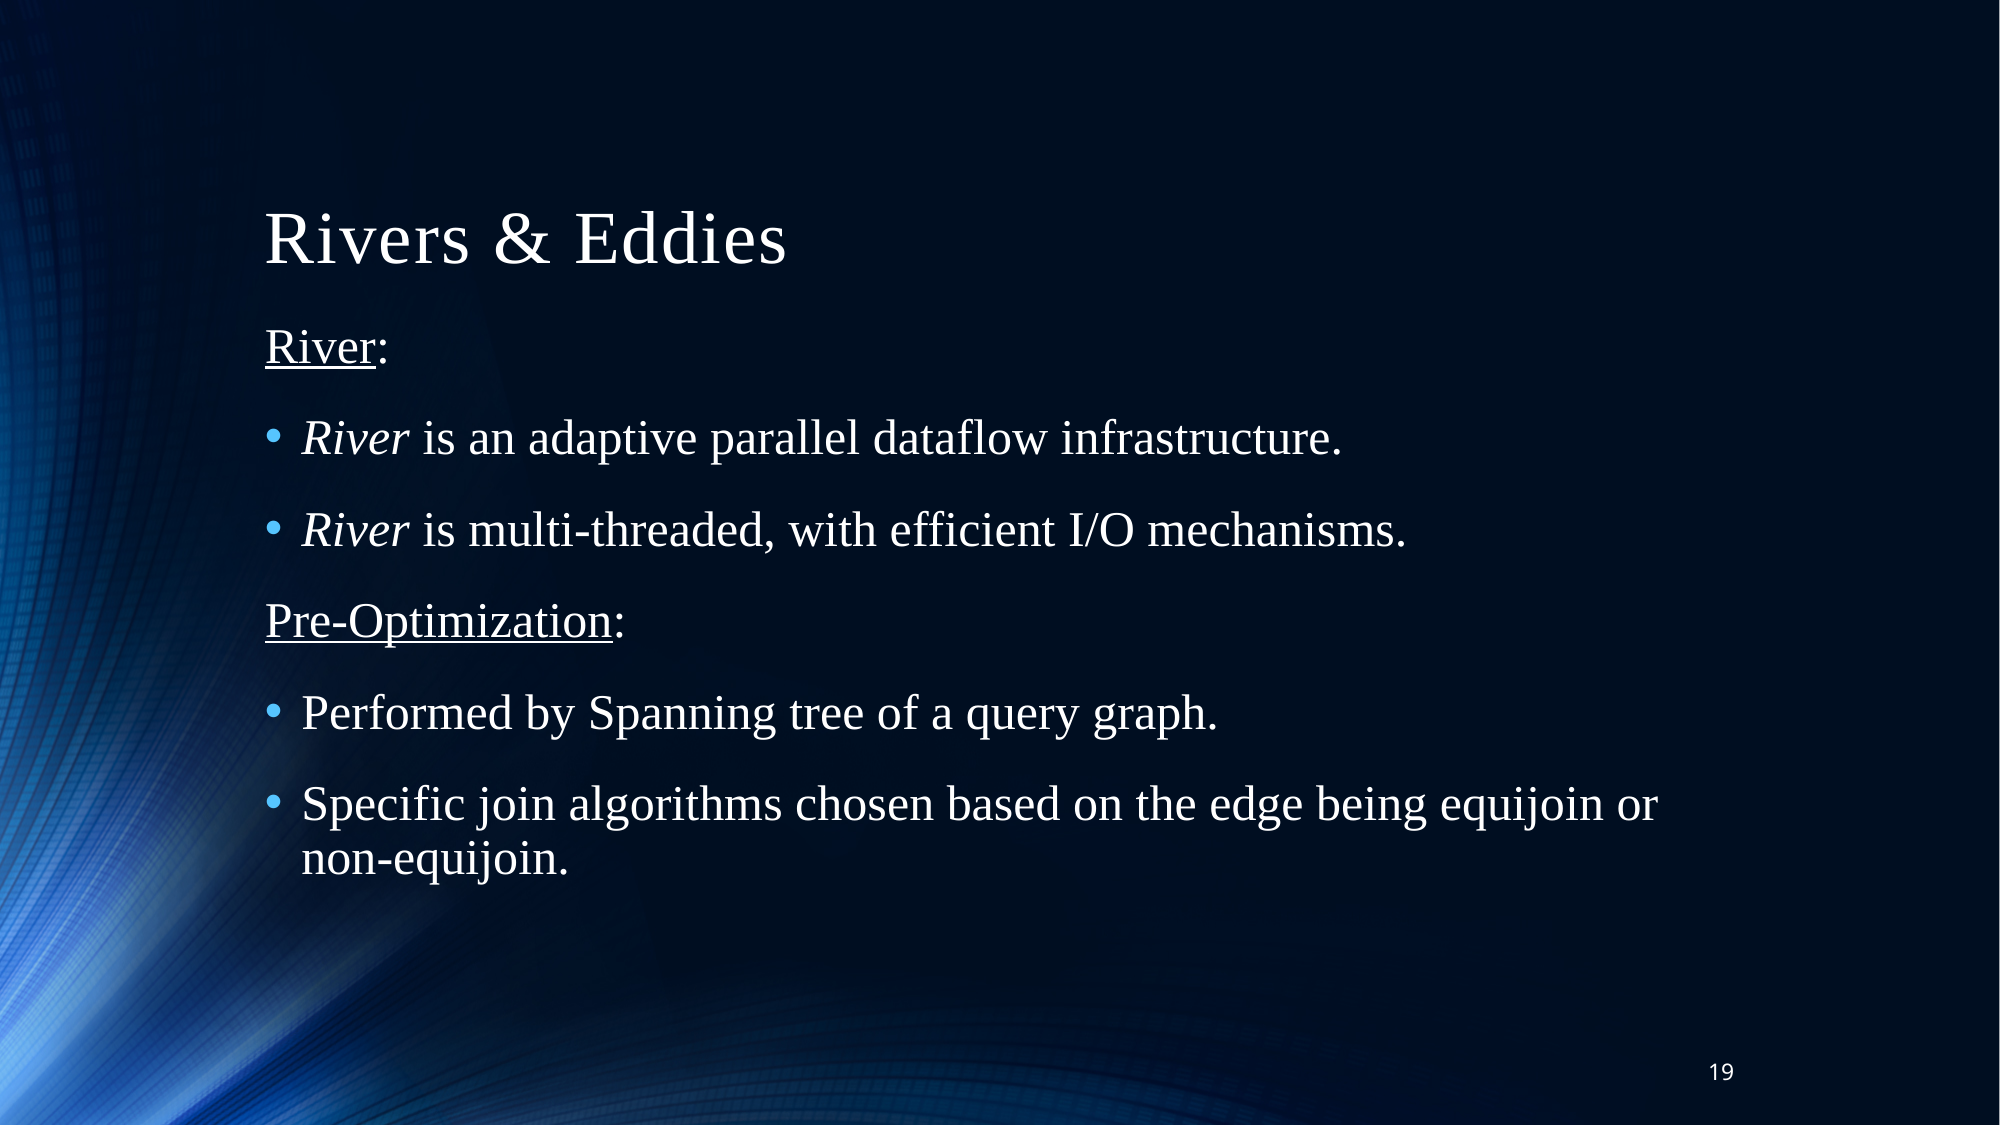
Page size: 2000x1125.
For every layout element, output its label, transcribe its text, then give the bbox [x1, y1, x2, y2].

title Rivers & Eddies [249, 62, 1750, 288]
slide_number 19 [1612, 1050, 1750, 1096]
picture [0, 0, 2000, 1125]
list River: River is an adaptive parallel dataflow infrastructure. River is multi-threaded, with efficient I/O mechanisms. Pre-Optimization: Performed by Spanning tree of a query graph. Specific join algorithms chosen based on the edge being equijoin or non-equijoin. [249, 312, 1749, 988]
